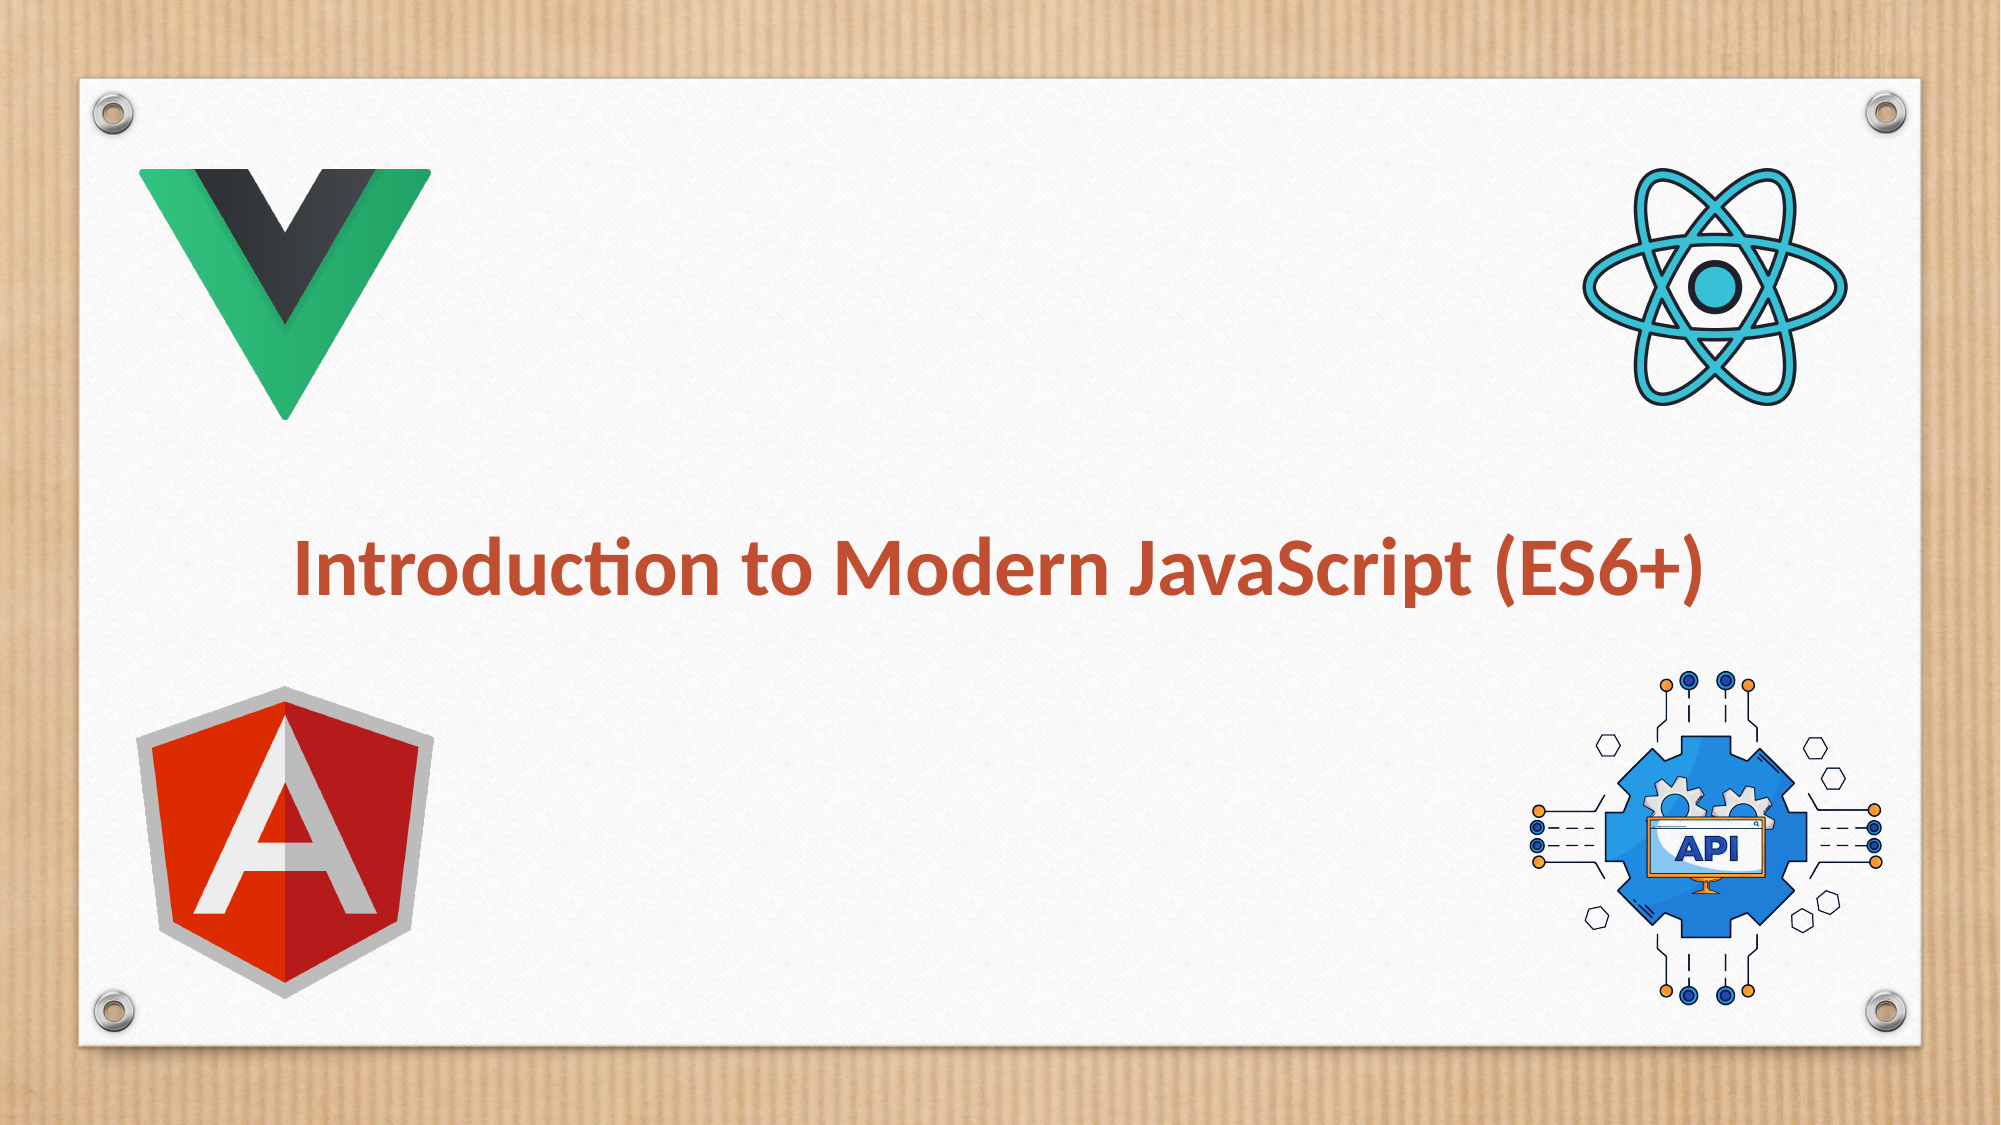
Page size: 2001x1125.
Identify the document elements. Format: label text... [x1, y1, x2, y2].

title Introduction to Modern JavaScript (ES6+) [243, 298, 1757, 827]
picture [0, 0, 2001, 1125]
